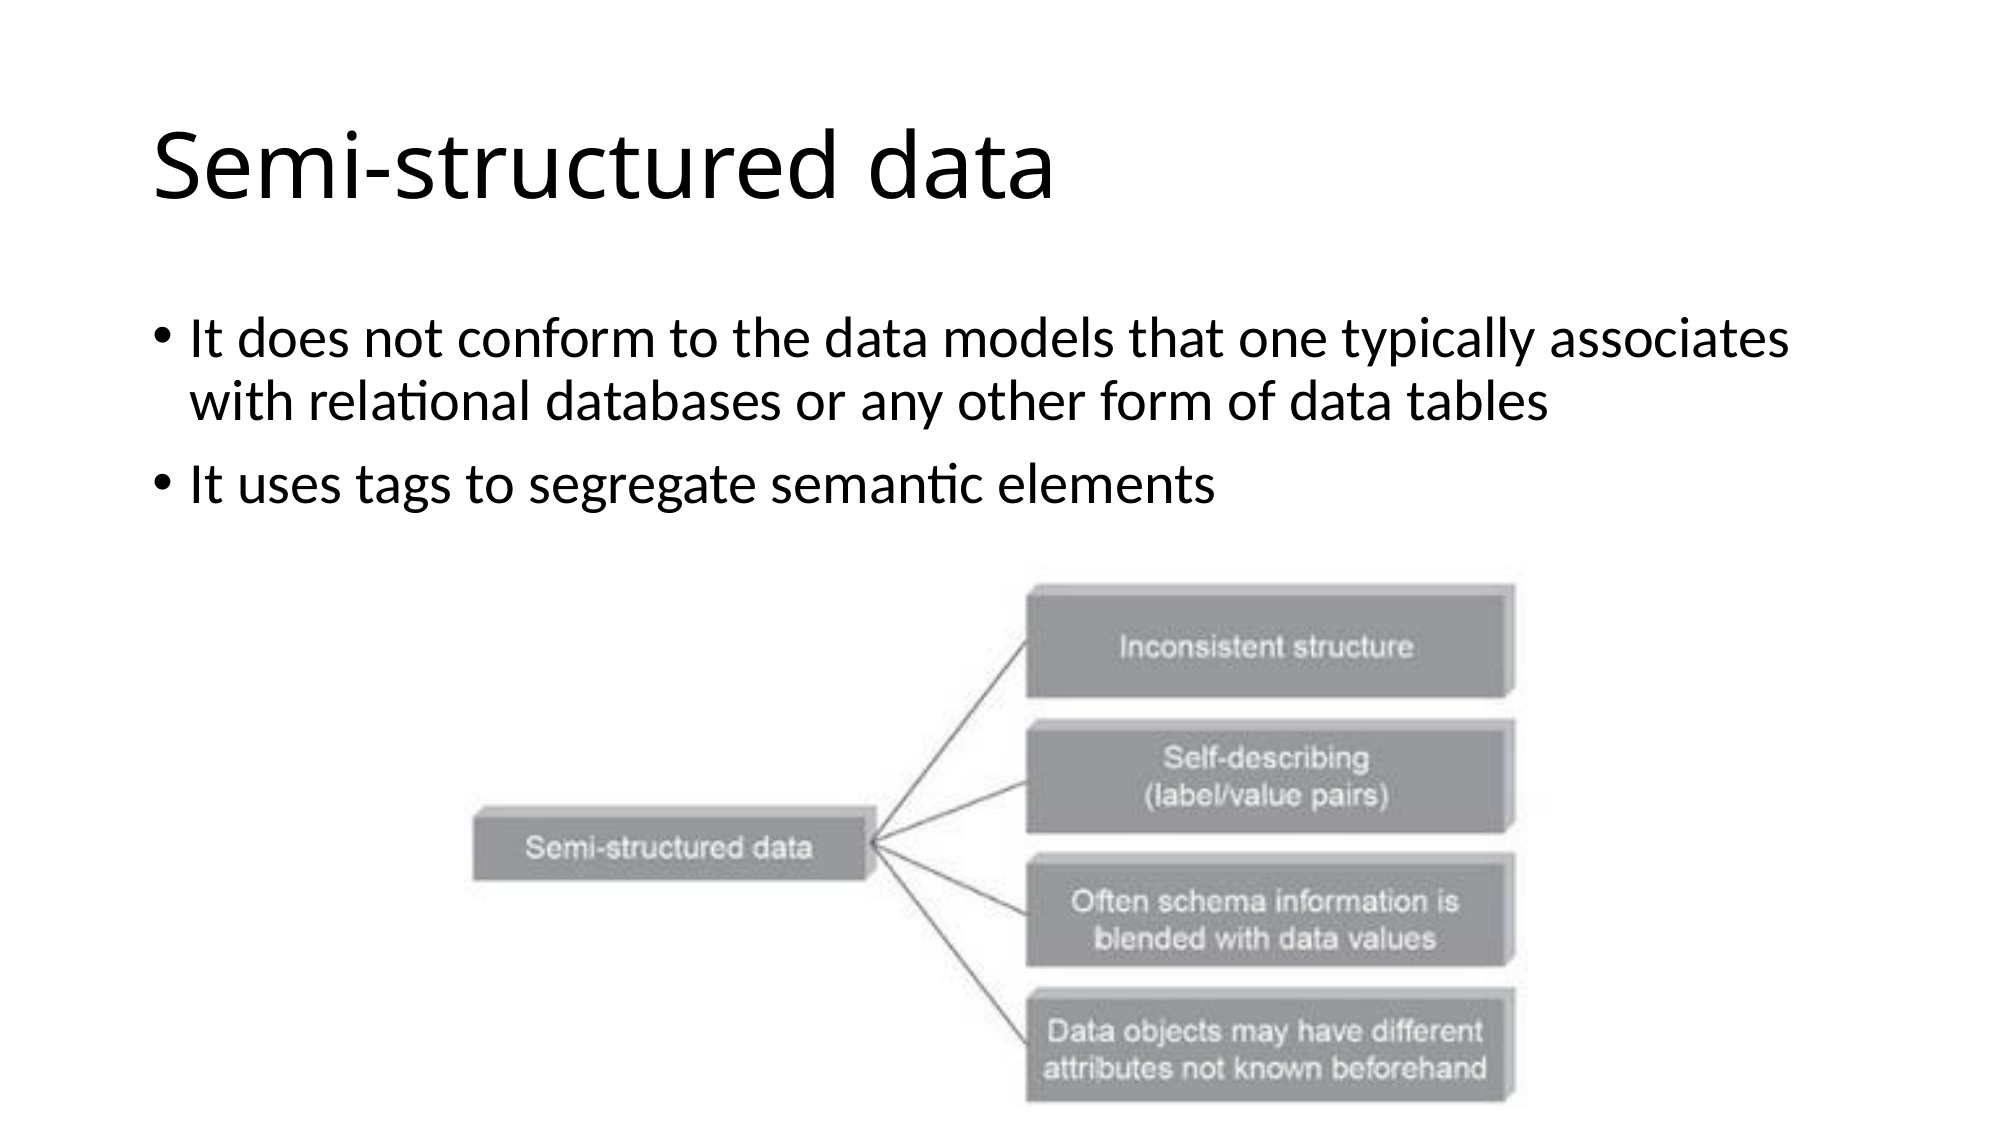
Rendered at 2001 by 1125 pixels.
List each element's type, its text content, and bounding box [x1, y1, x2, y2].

picture [421, 539, 1614, 1107]
list It does not conform to the data models that one typically associates with relational databases or any other form of data tables It uses tags to segregate semantic elements [137, 299, 1863, 1014]
title Semi-structured data [137, 59, 1863, 278]
